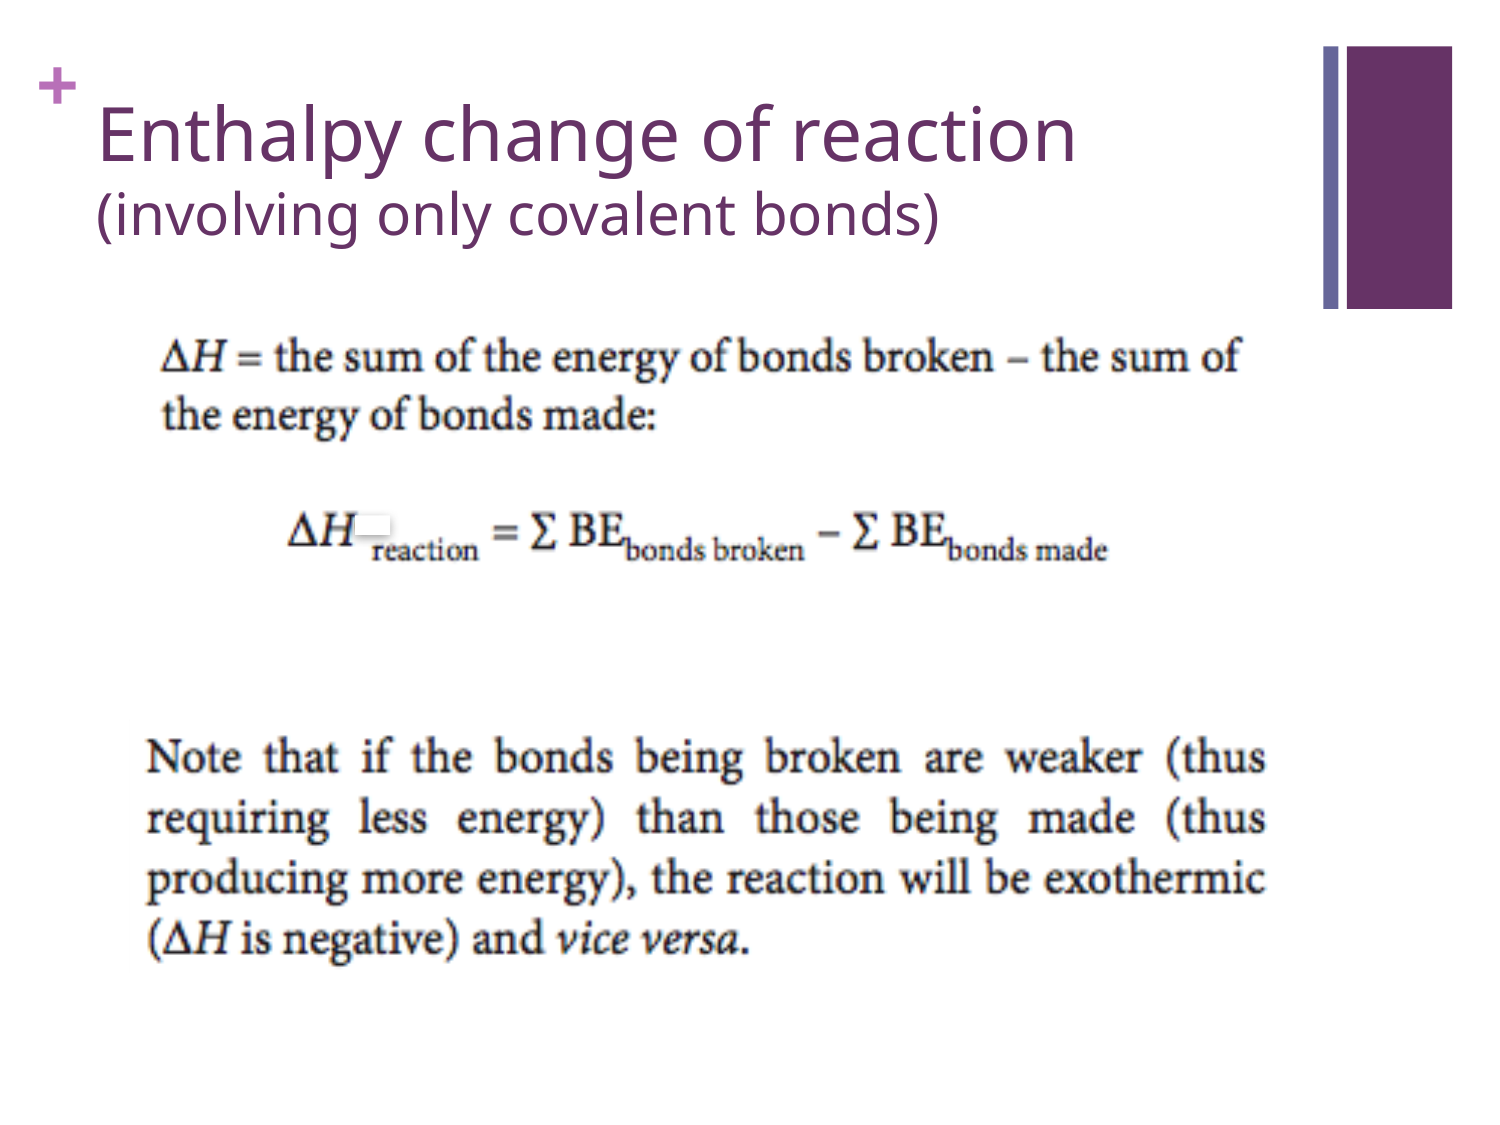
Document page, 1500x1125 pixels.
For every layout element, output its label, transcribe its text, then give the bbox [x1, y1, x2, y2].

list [144, 143, 1258, 715]
title Enthalpy change of reaction (involving only covalent bonds) [81, 79, 1322, 263]
picture [127, 718, 1283, 973]
